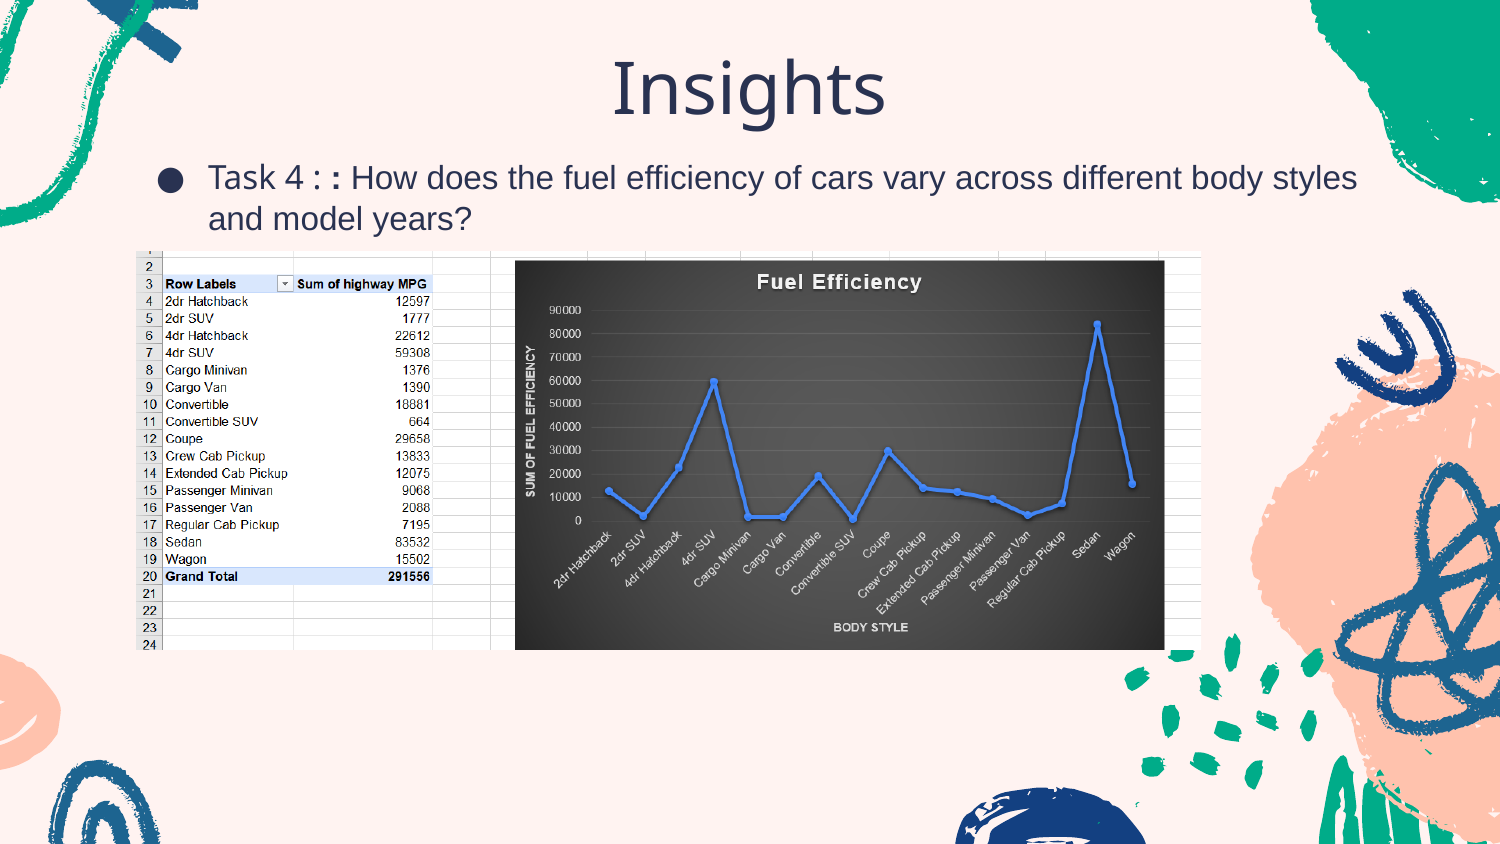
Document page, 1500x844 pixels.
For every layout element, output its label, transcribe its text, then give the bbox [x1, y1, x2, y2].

picture [135, 250, 1202, 651]
title Insights [118, 26, 1382, 121]
list Task 4 : : How does the fuel efficiency of cars vary across different body styles and model years? [118, 141, 1382, 703]
